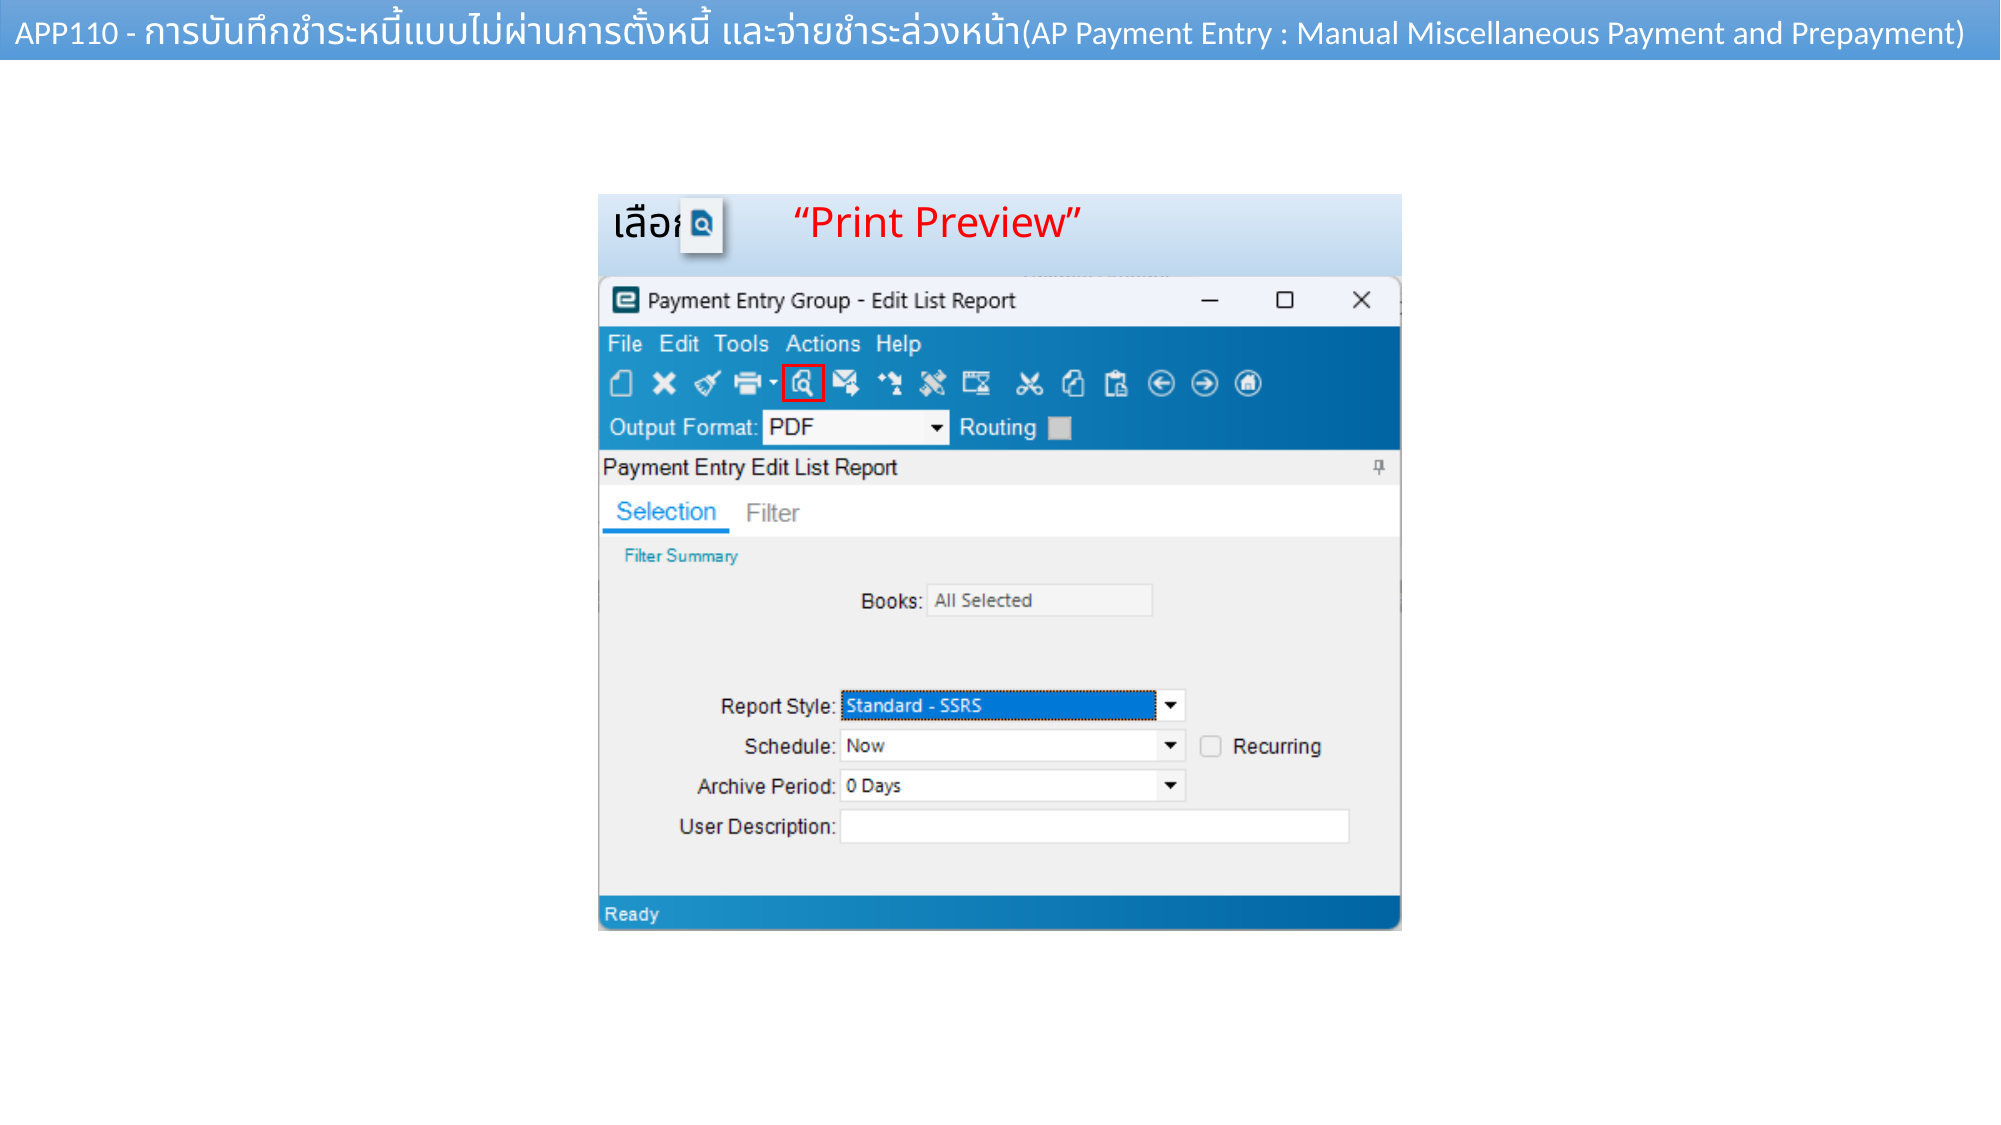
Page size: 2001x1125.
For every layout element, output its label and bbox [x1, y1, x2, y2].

text_box [598, 194, 1402, 931]
